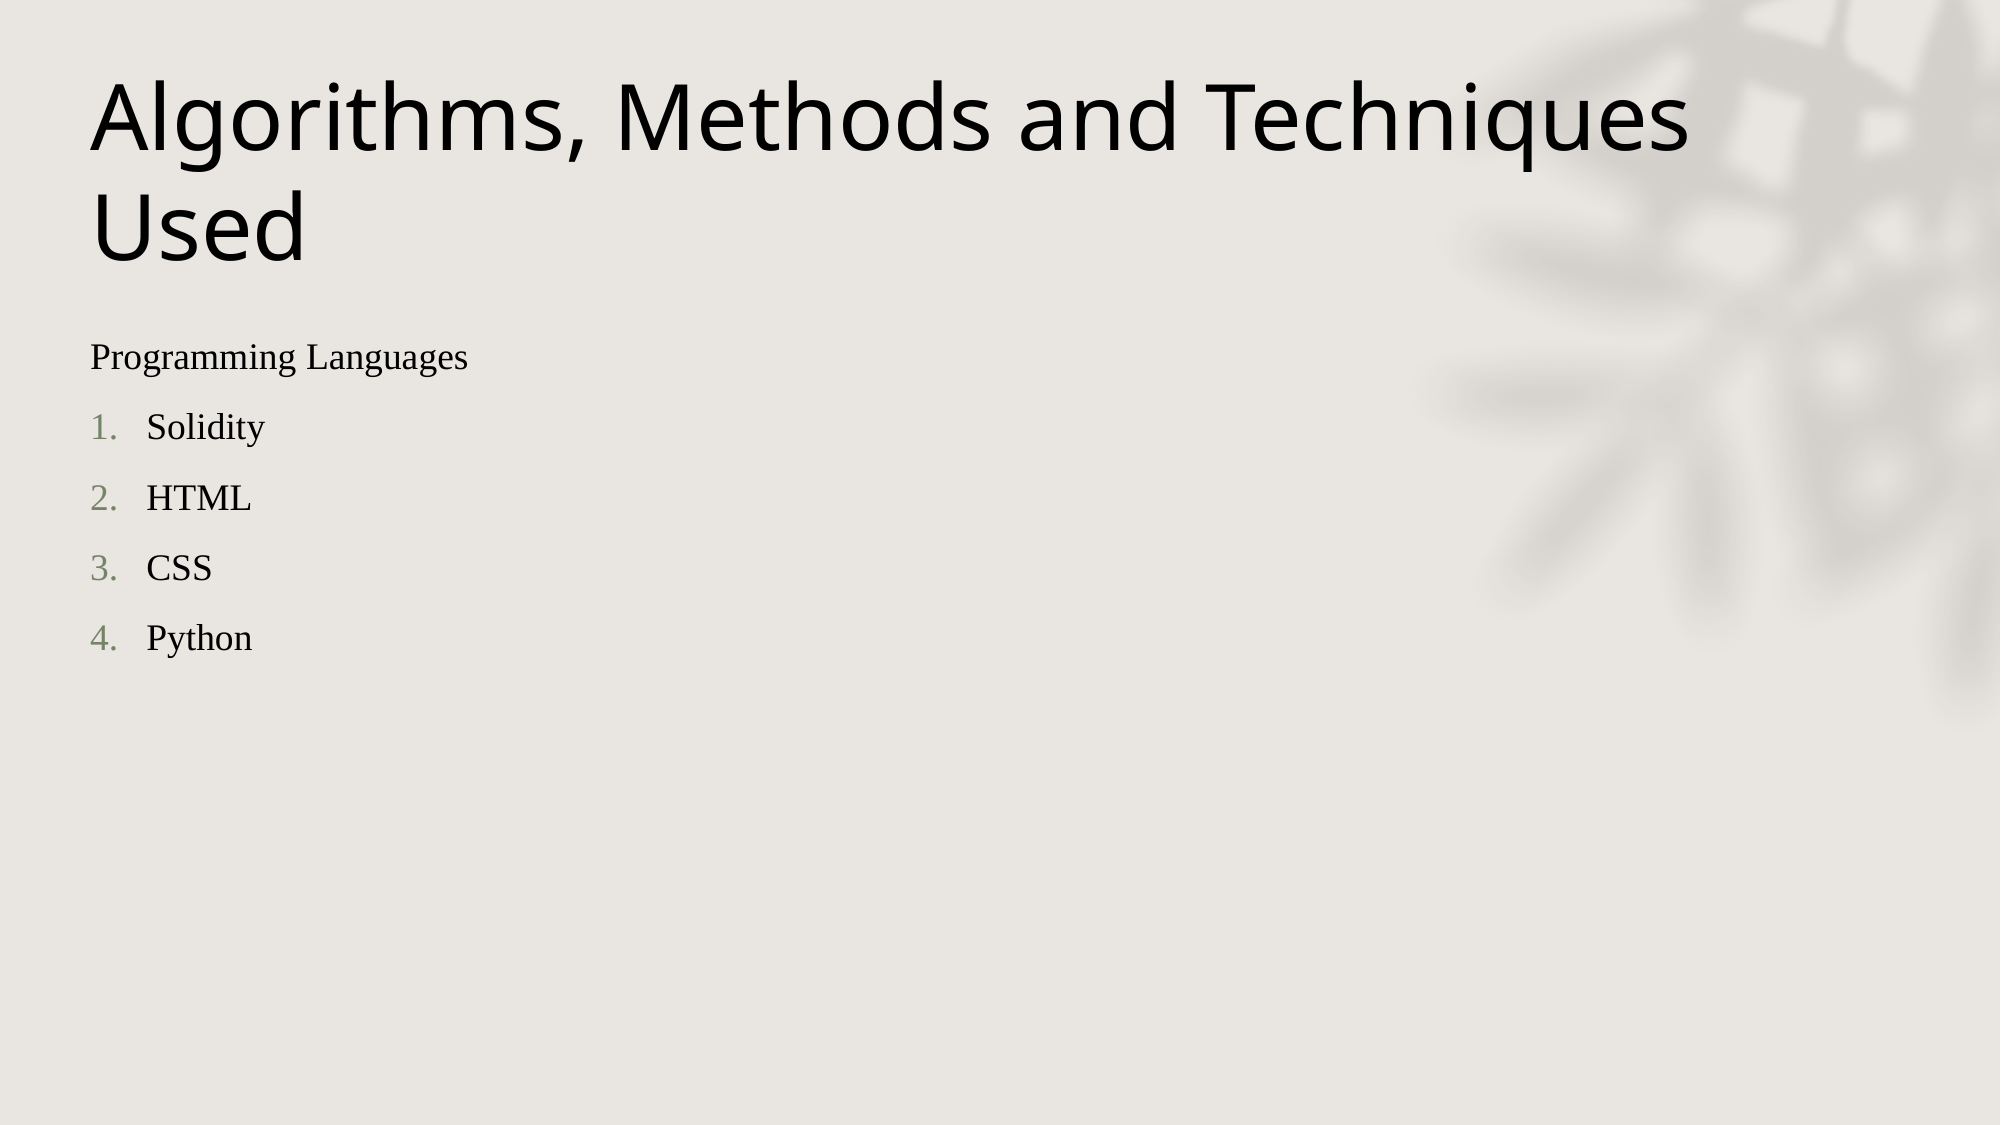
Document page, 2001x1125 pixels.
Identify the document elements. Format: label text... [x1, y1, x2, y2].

title Algorithms, Methods and Techniques Used [75, 60, 1863, 278]
list Programming Languages Solidity HTML CSS Python [75, 319, 1925, 1009]
